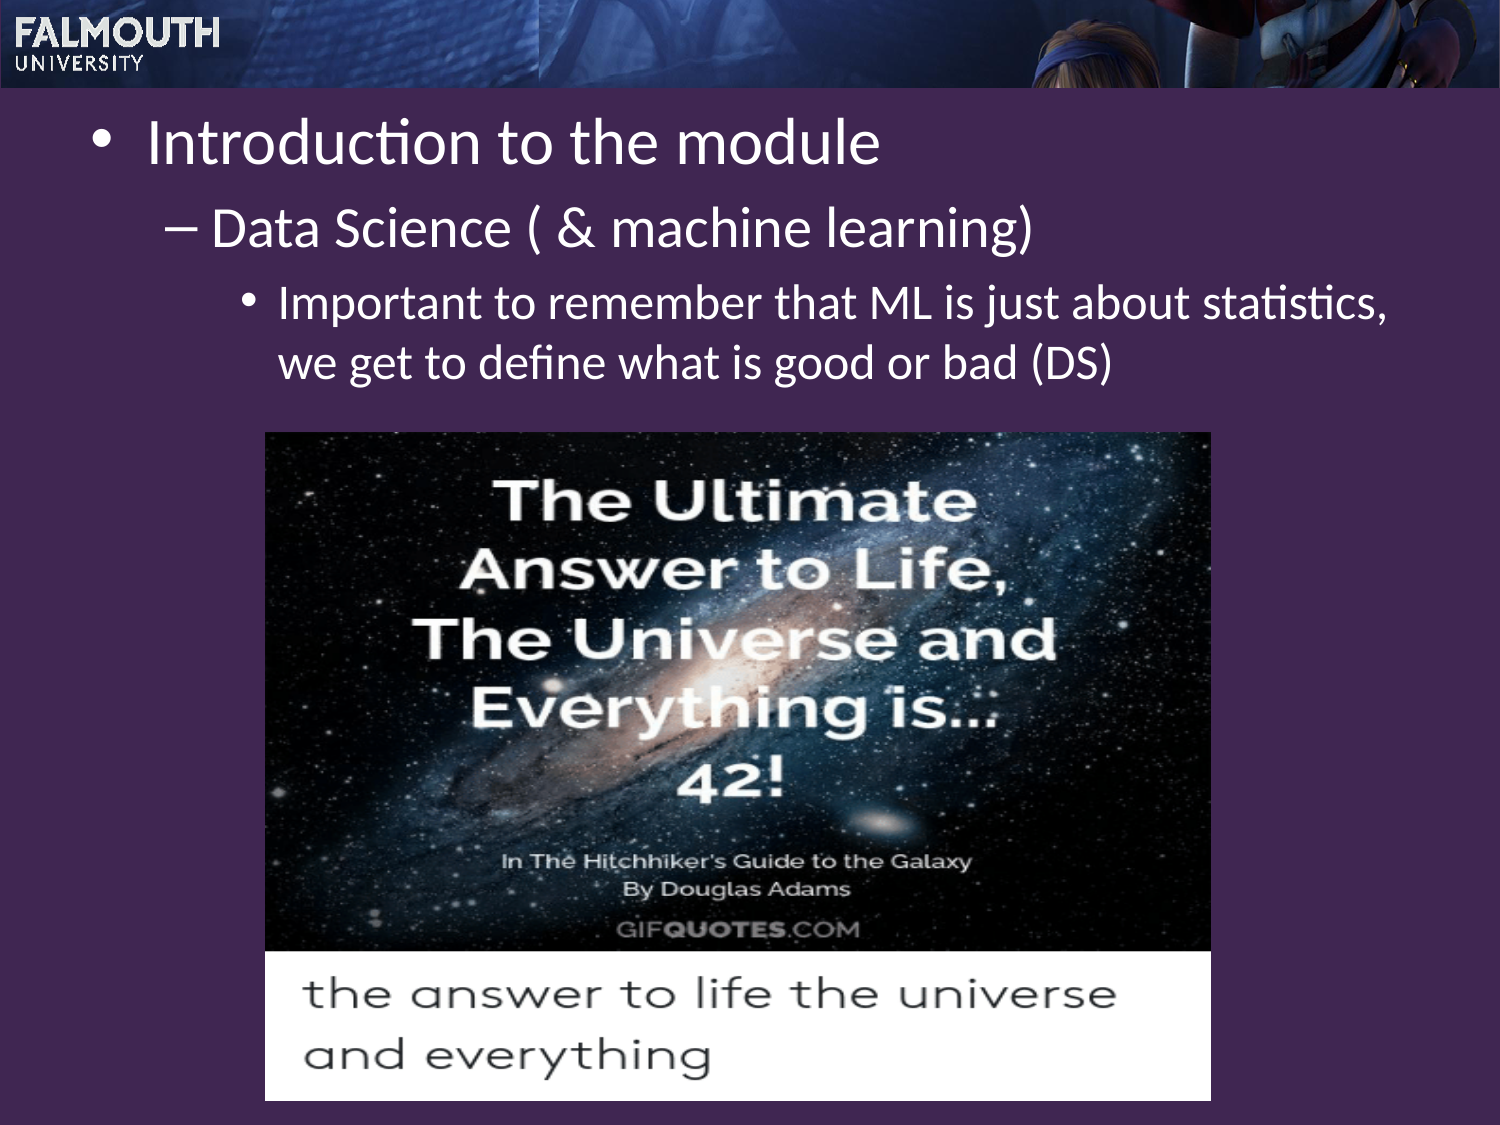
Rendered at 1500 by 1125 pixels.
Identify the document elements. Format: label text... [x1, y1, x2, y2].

picture [0, 0, 1500, 90]
list Introduction to the module Data Science ( & machine learning) Important to remember that ML is just about statistics, we get to define what is good or bad (DS) [75, 90, 1425, 1106]
picture [265, 432, 1211, 1101]
